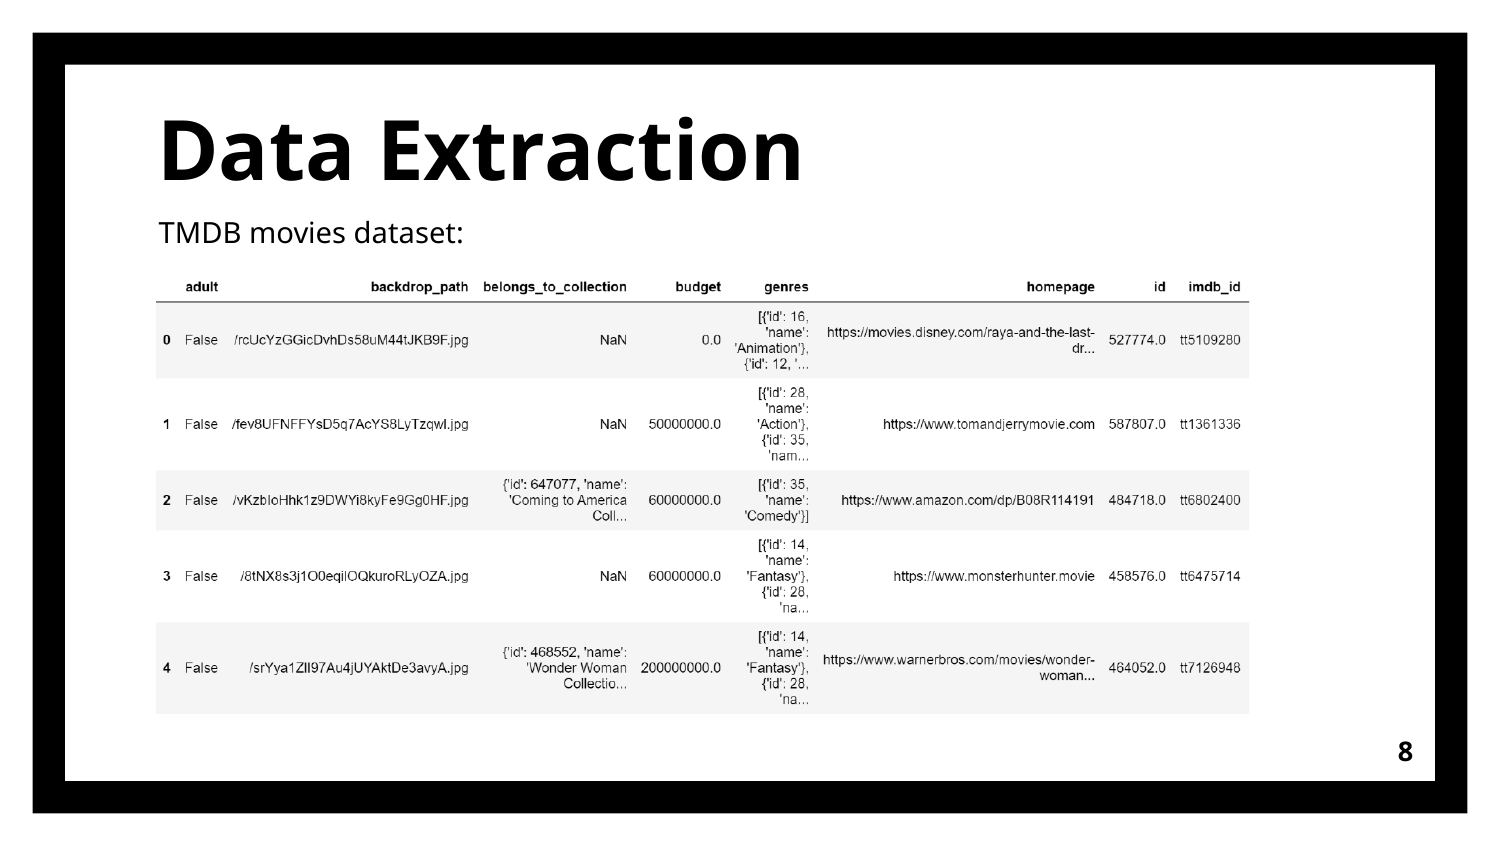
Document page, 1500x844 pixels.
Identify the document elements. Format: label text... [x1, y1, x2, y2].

text_box TMDB movies dataset: [143, 199, 1020, 263]
slide_number 8 [1338, 720, 1429, 786]
title Data Extraction [142, 90, 923, 213]
picture [144, 263, 1250, 718]
